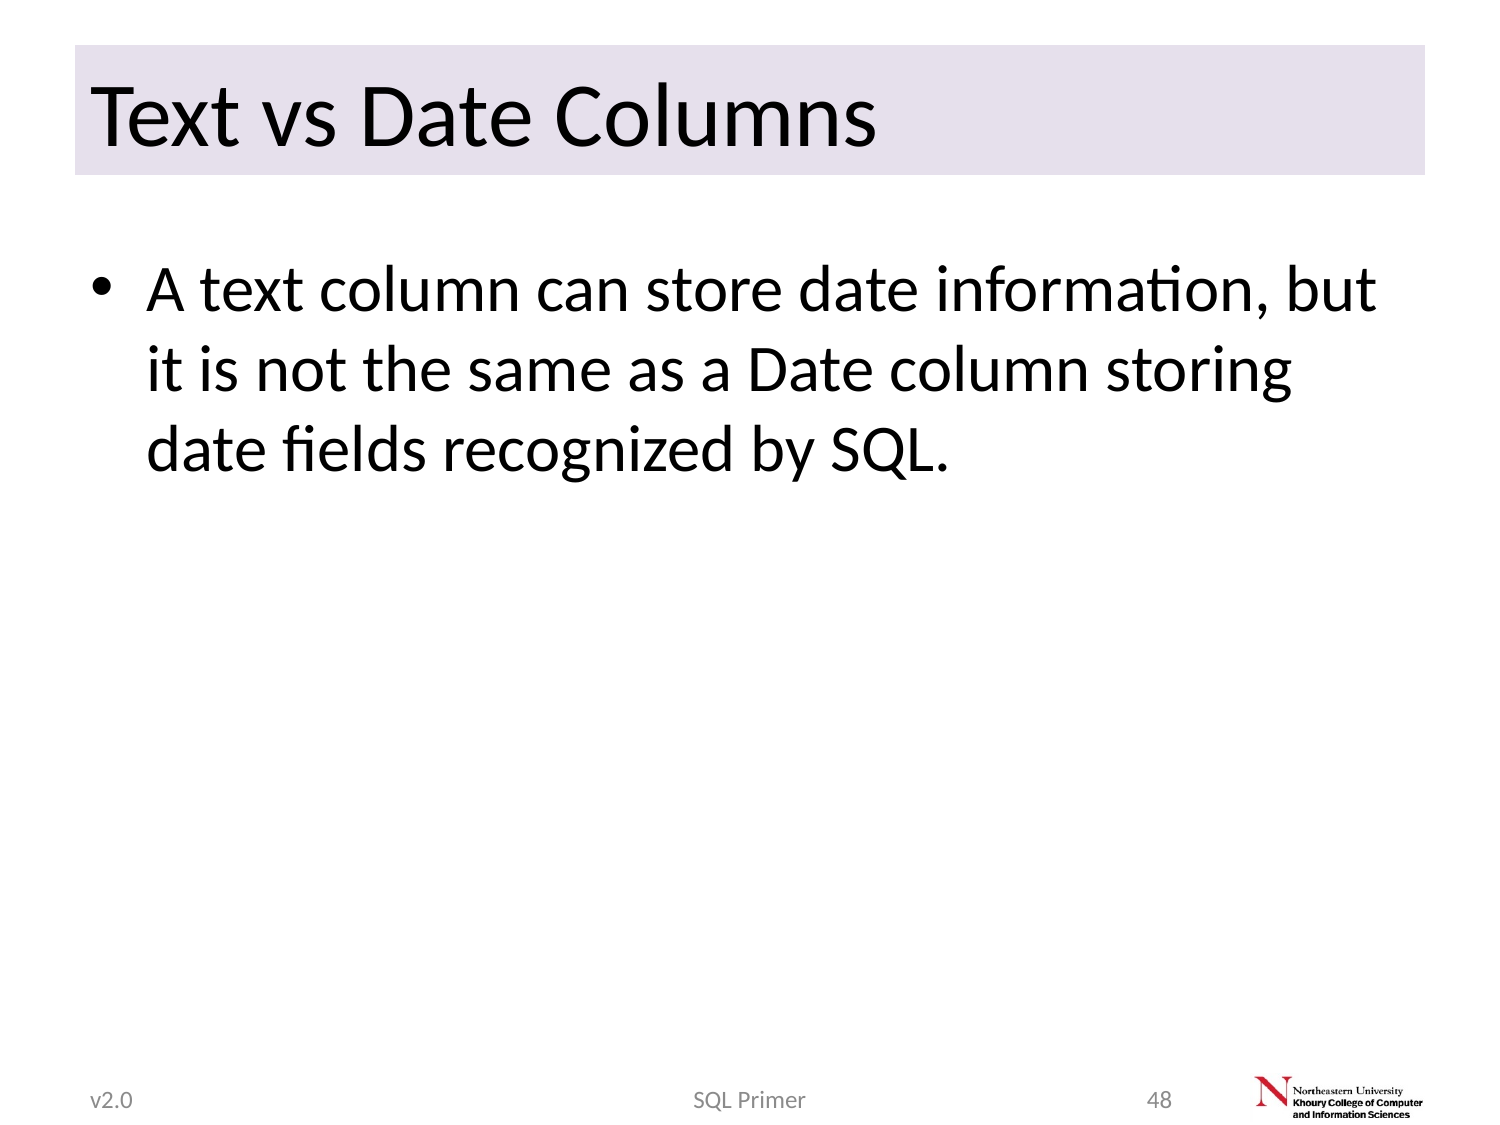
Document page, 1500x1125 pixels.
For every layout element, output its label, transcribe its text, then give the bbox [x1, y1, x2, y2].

title Text vs Date Columns [75, 45, 1425, 175]
slide_number 48 [1074, 1074, 1188, 1122]
list A text column can store date information, but it is not the same as a Date column storing date fields recognized by SQL. [75, 237, 1425, 513]
footer SQL Primer [512, 1074, 988, 1122]
picture [1250, 1073, 1425, 1122]
slide_number v2.0 [75, 1074, 425, 1122]
